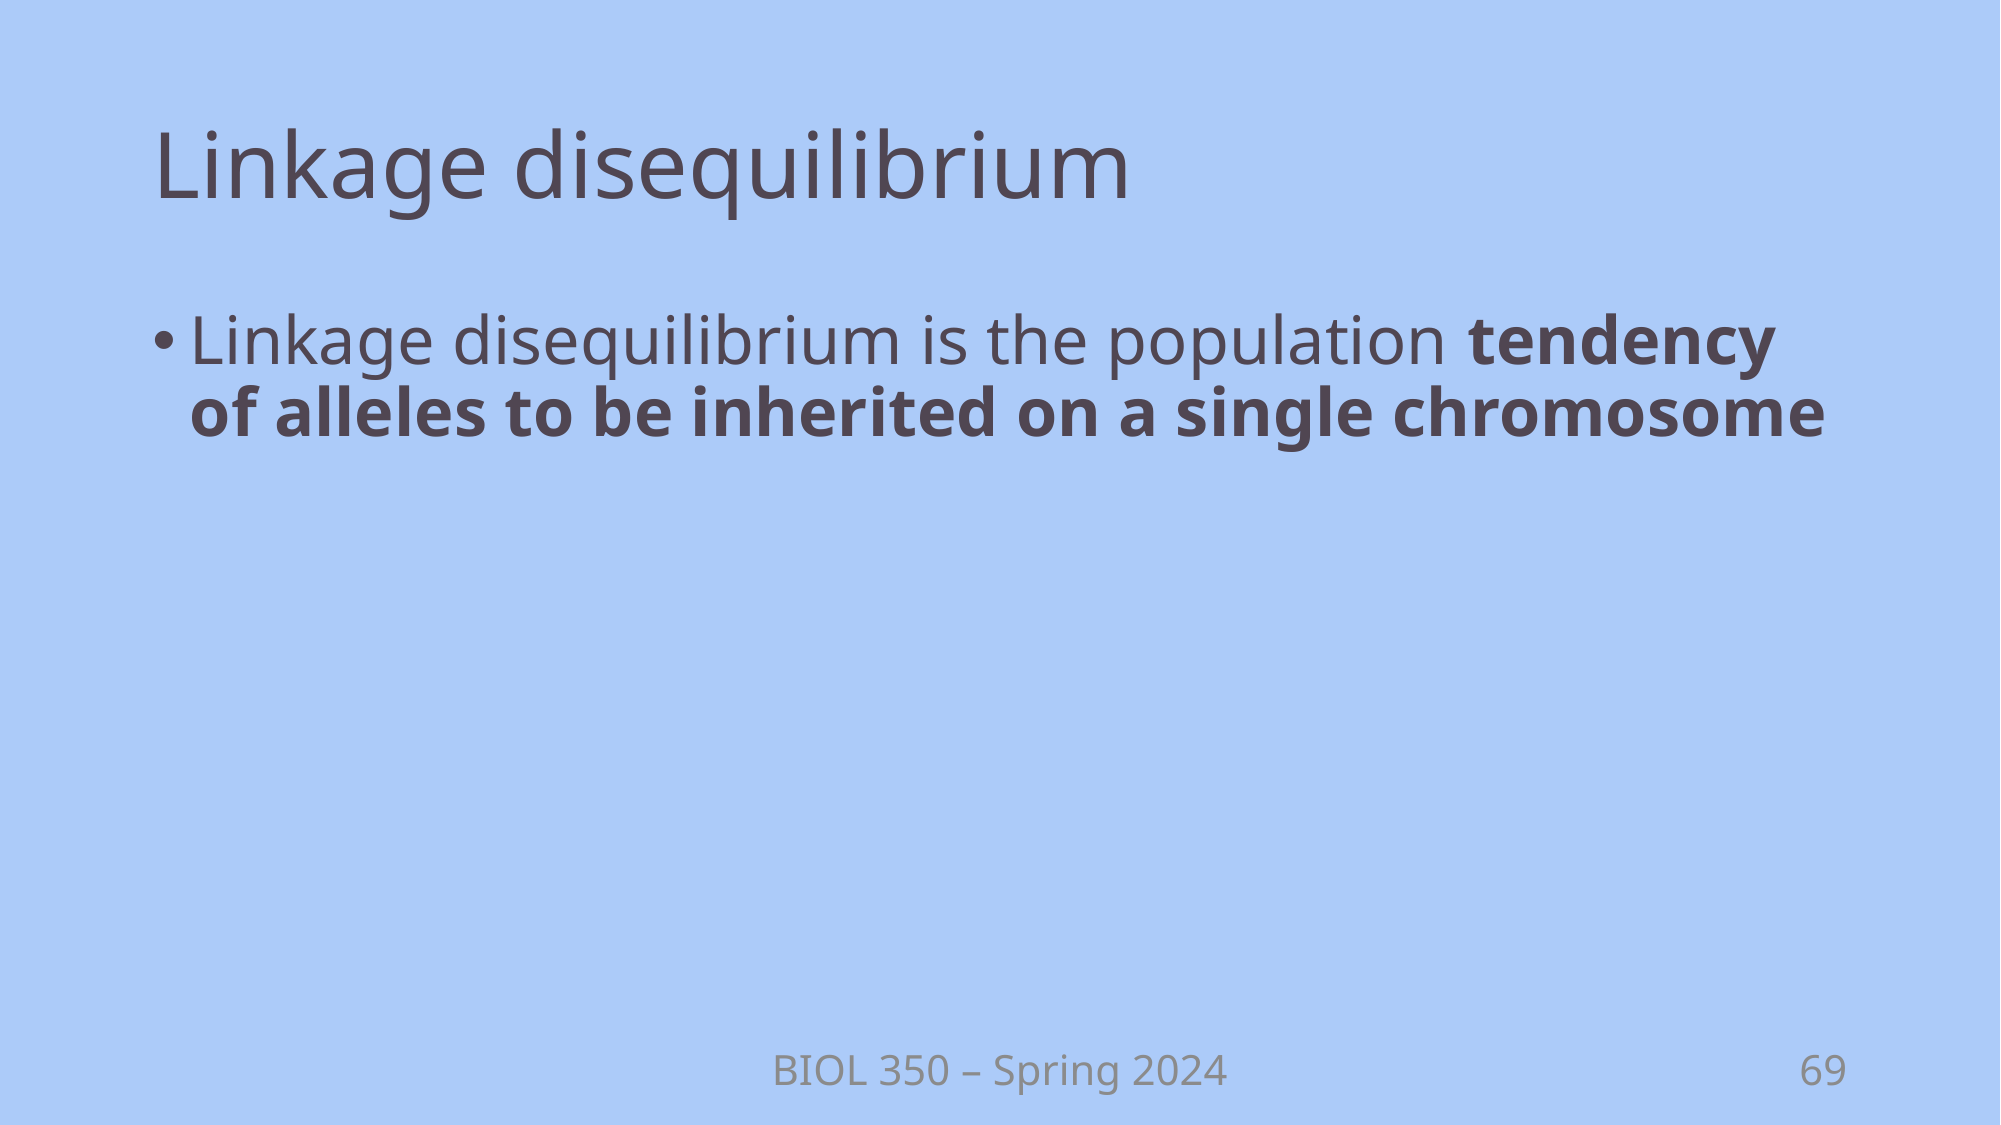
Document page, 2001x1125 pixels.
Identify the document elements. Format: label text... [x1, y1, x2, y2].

slide_number 69 [1412, 1042, 1863, 1103]
list Linkage disequilibrium is the population tendency of alleles to be inherited on a single chromosome [137, 299, 1863, 1014]
title Linkage disequilibrium [137, 59, 1863, 278]
footer BIOL 350 – Spring 2024 [662, 1042, 1338, 1103]
